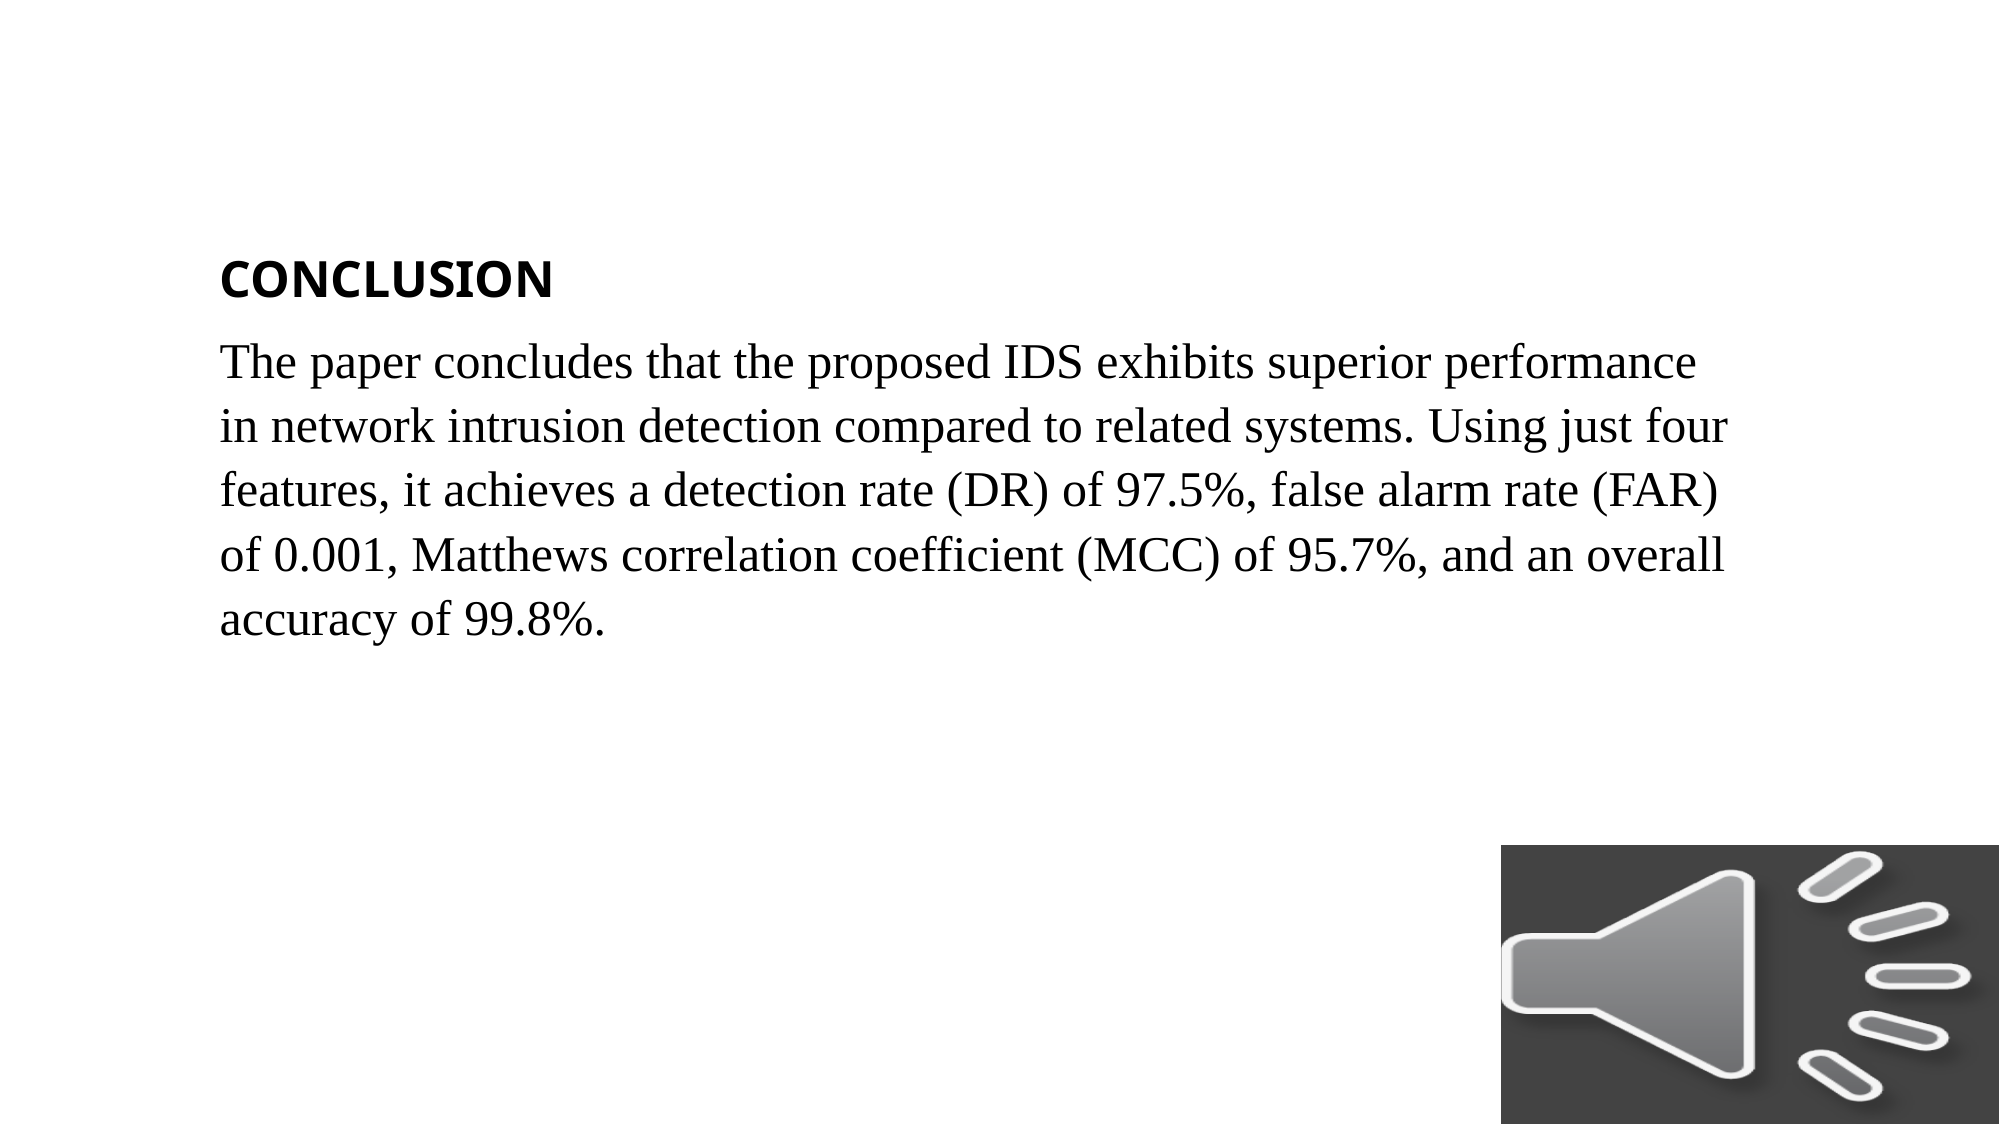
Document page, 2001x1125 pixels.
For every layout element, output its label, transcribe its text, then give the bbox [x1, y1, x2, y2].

text_box CONCLUSION The paper concludes that the proposed IDS exhibits superior performance in network intrusion detection compared to related systems. Using just four features, it achieves a detection rate (DR) of 97.5%, false alarm rate (FAR) of 0.001, Matthews correlation coefficient (MCC) of 95.7%, and an overall accuracy of 99.8%. [204, 235, 1749, 653]
picture [1499, 843, 2000, 1125]
